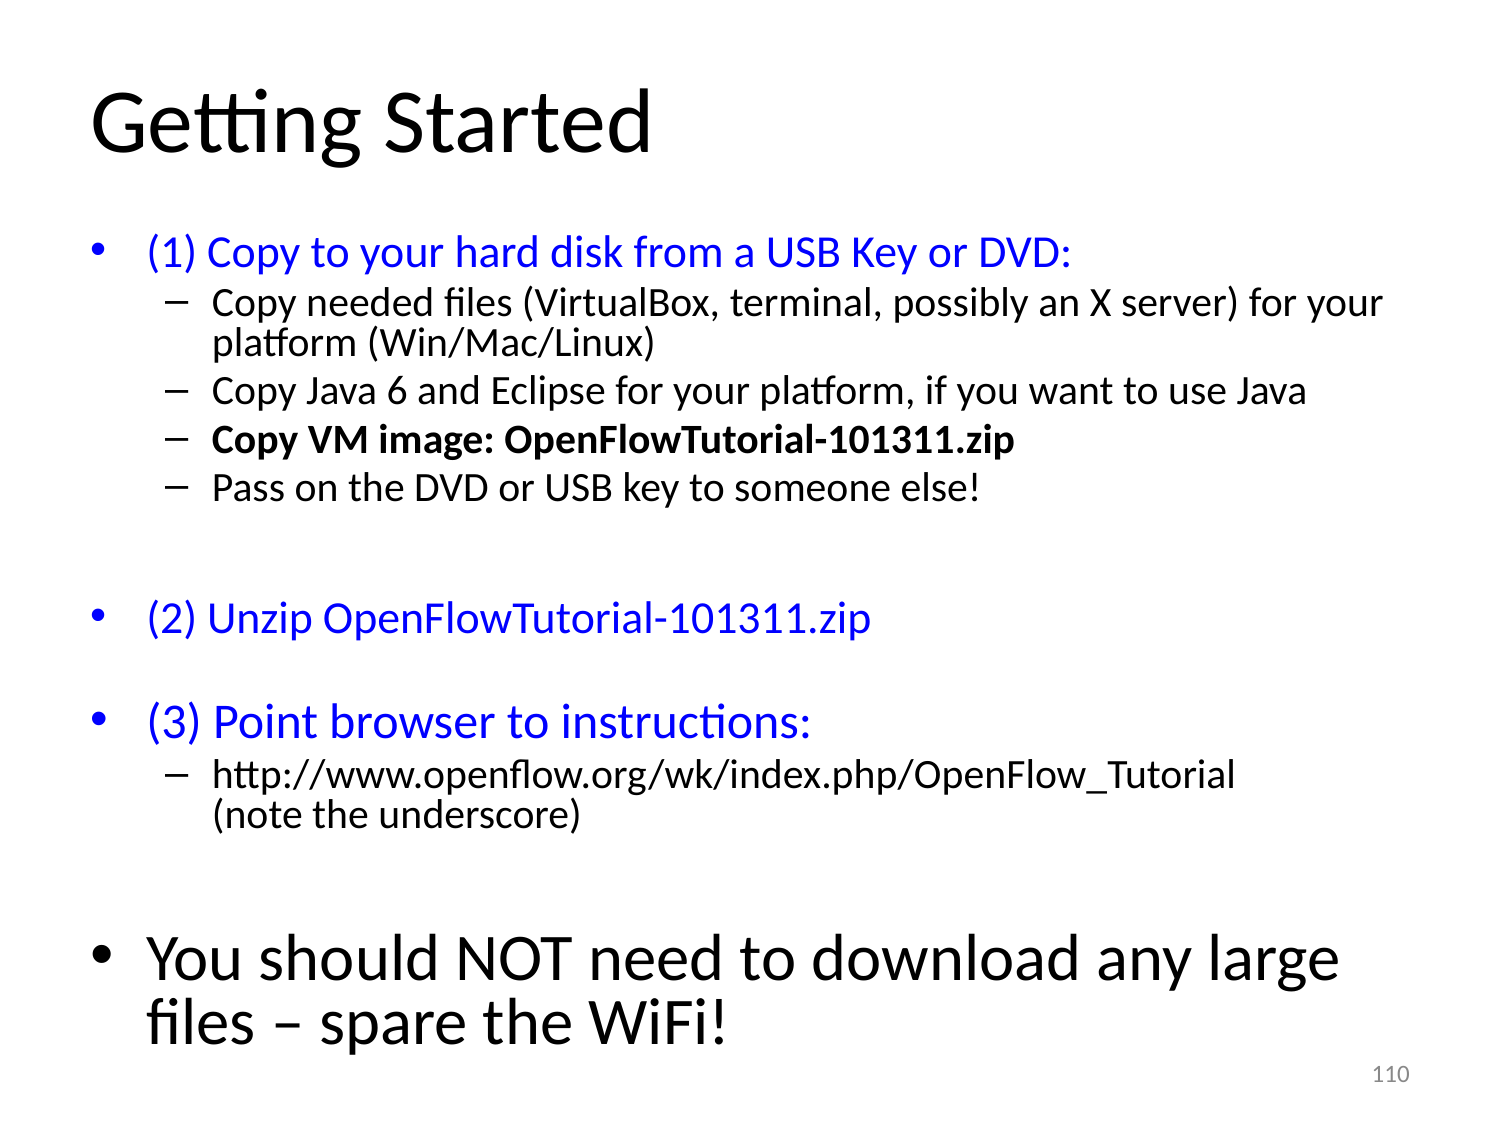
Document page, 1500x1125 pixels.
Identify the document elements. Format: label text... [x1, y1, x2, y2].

list (1) Copy to your hard disk from a USB Key or DVD: Copy needed files (VirtualBox, terminal, possibly an X server) for your platform (Win/Mac/Linux) Copy Java 6 and Eclipse for your platform, if you want to use Java Copy VM image: OpenFlowTutorial-101311.zip Pass on the DVD or USB key to someone else! (2) Unzip OpenFlowTutorial-101311.zip (3) Point browser to instructions: http://www.openflow.org/wk/index.php/OpenFlow_Tutorial (note the underscore) You should NOT need to download any large files – spare the WiFi! [74, 224, 1426, 1006]
title Getting Started [74, 40, 1426, 191]
slide_number 110 [1074, 1042, 1425, 1103]
